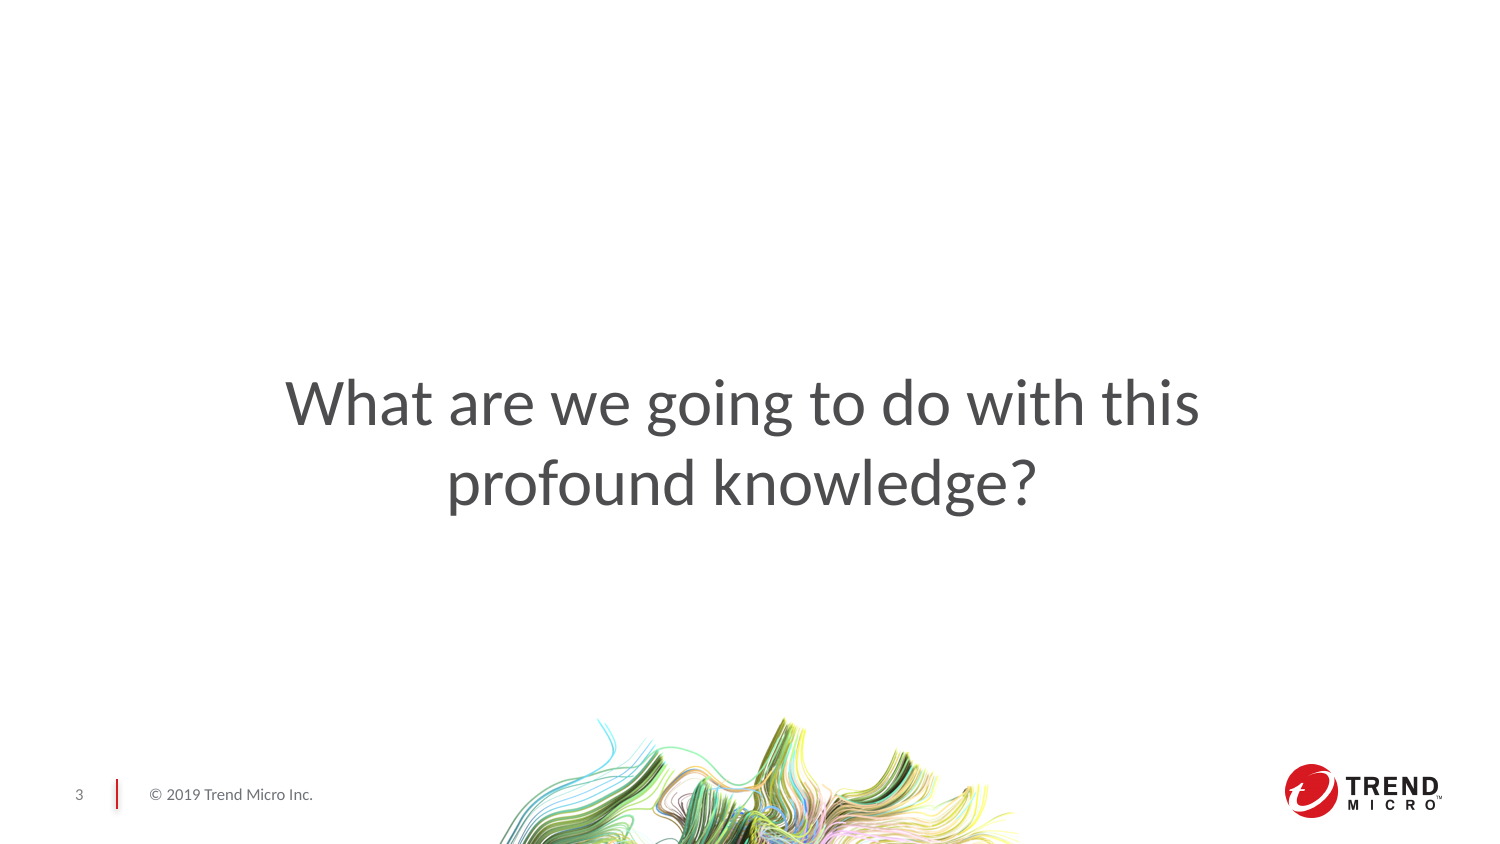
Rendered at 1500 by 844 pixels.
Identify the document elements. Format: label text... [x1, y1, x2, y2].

picture [0, 703, 1500, 844]
list What are we going to do with this profound knowledge? [94, 165, 1407, 767]
